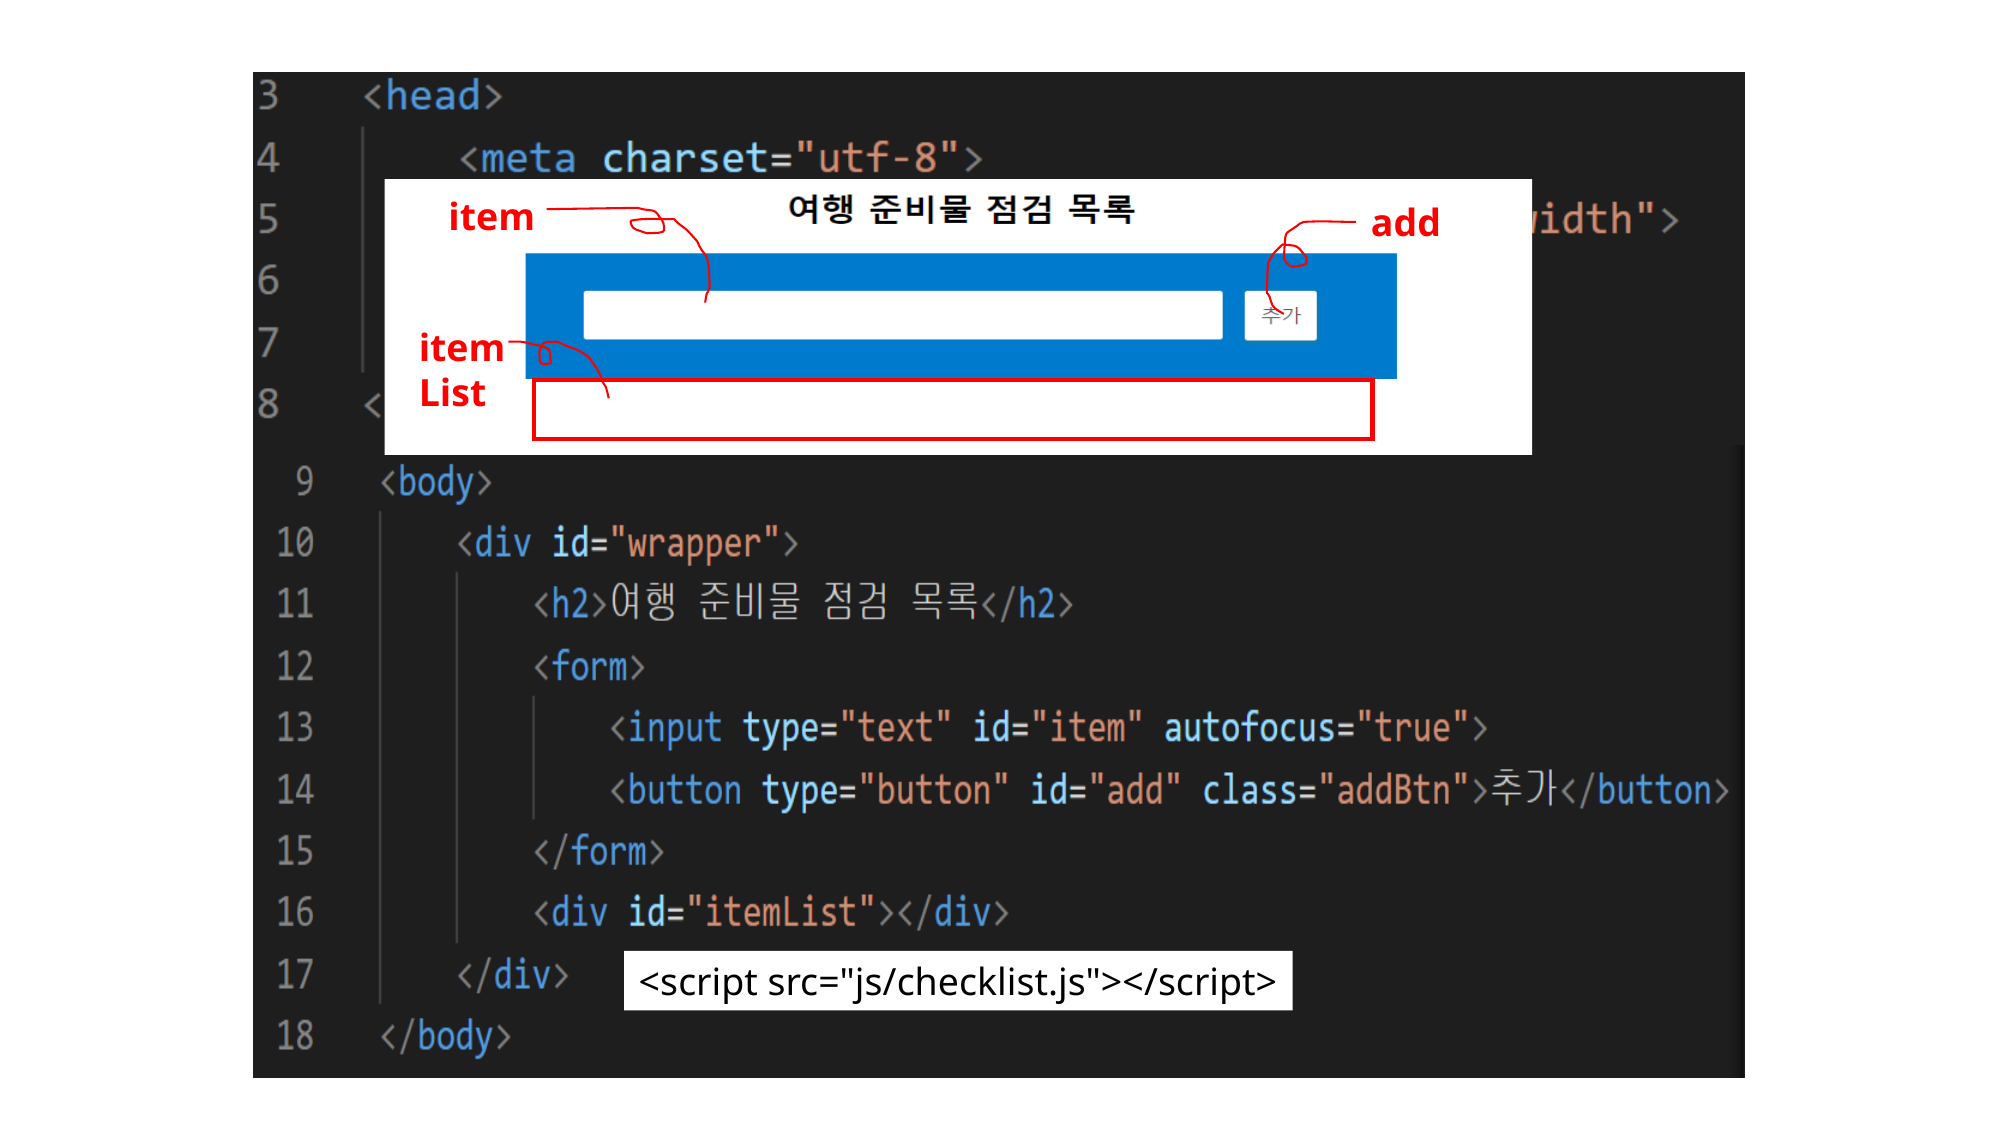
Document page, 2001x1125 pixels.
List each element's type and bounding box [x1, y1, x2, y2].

picture [253, 72, 1745, 1078]
text_box [384, 179, 1533, 455]
